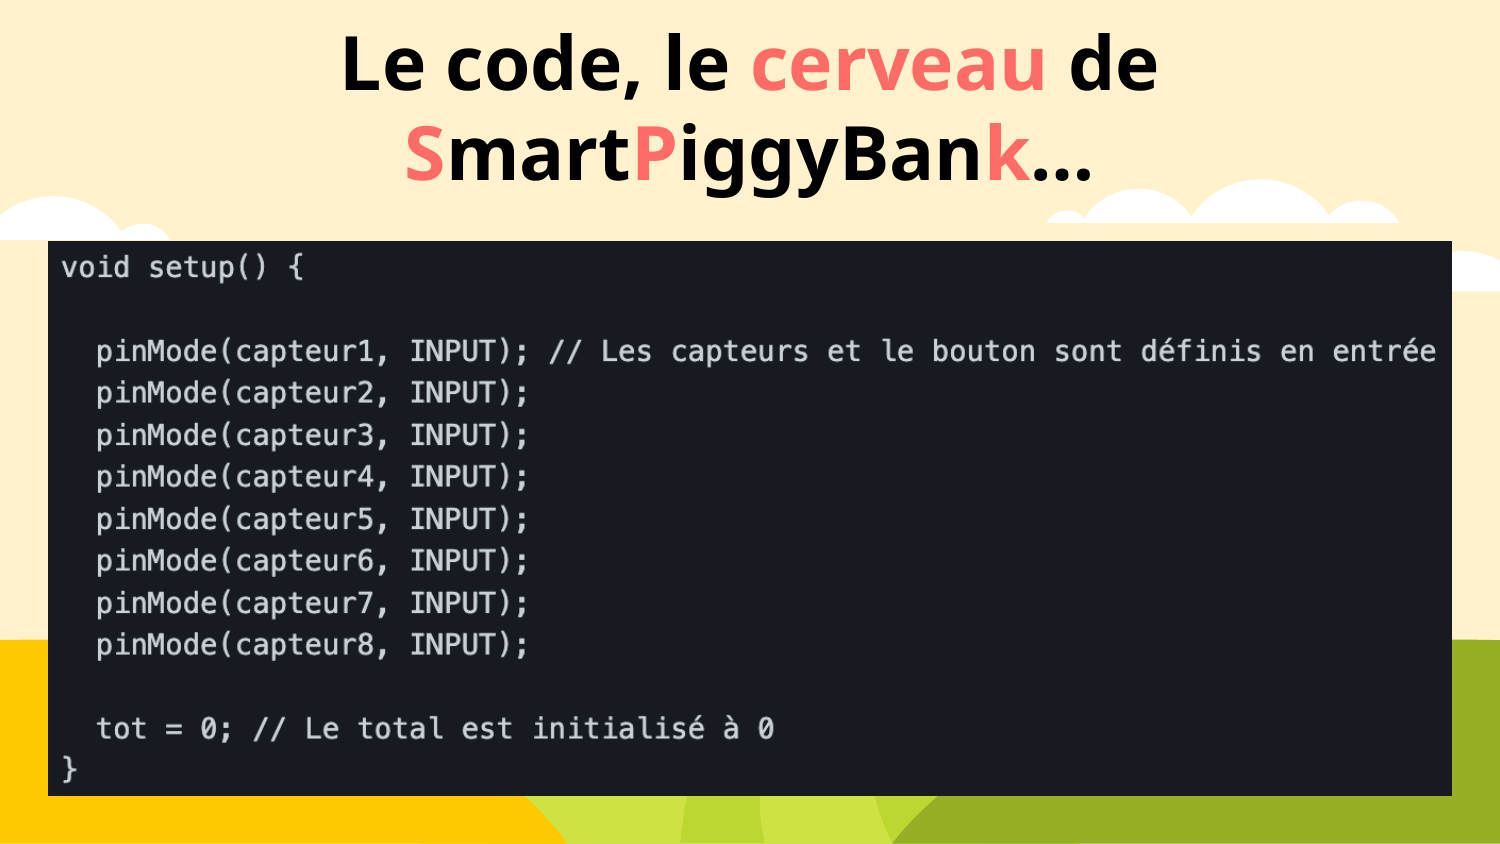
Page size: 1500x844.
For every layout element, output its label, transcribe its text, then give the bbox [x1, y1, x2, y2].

picture [48, 240, 1452, 796]
text_box Le code, le cerveau de SmartPiggyBank… [64, 0, 1436, 208]
